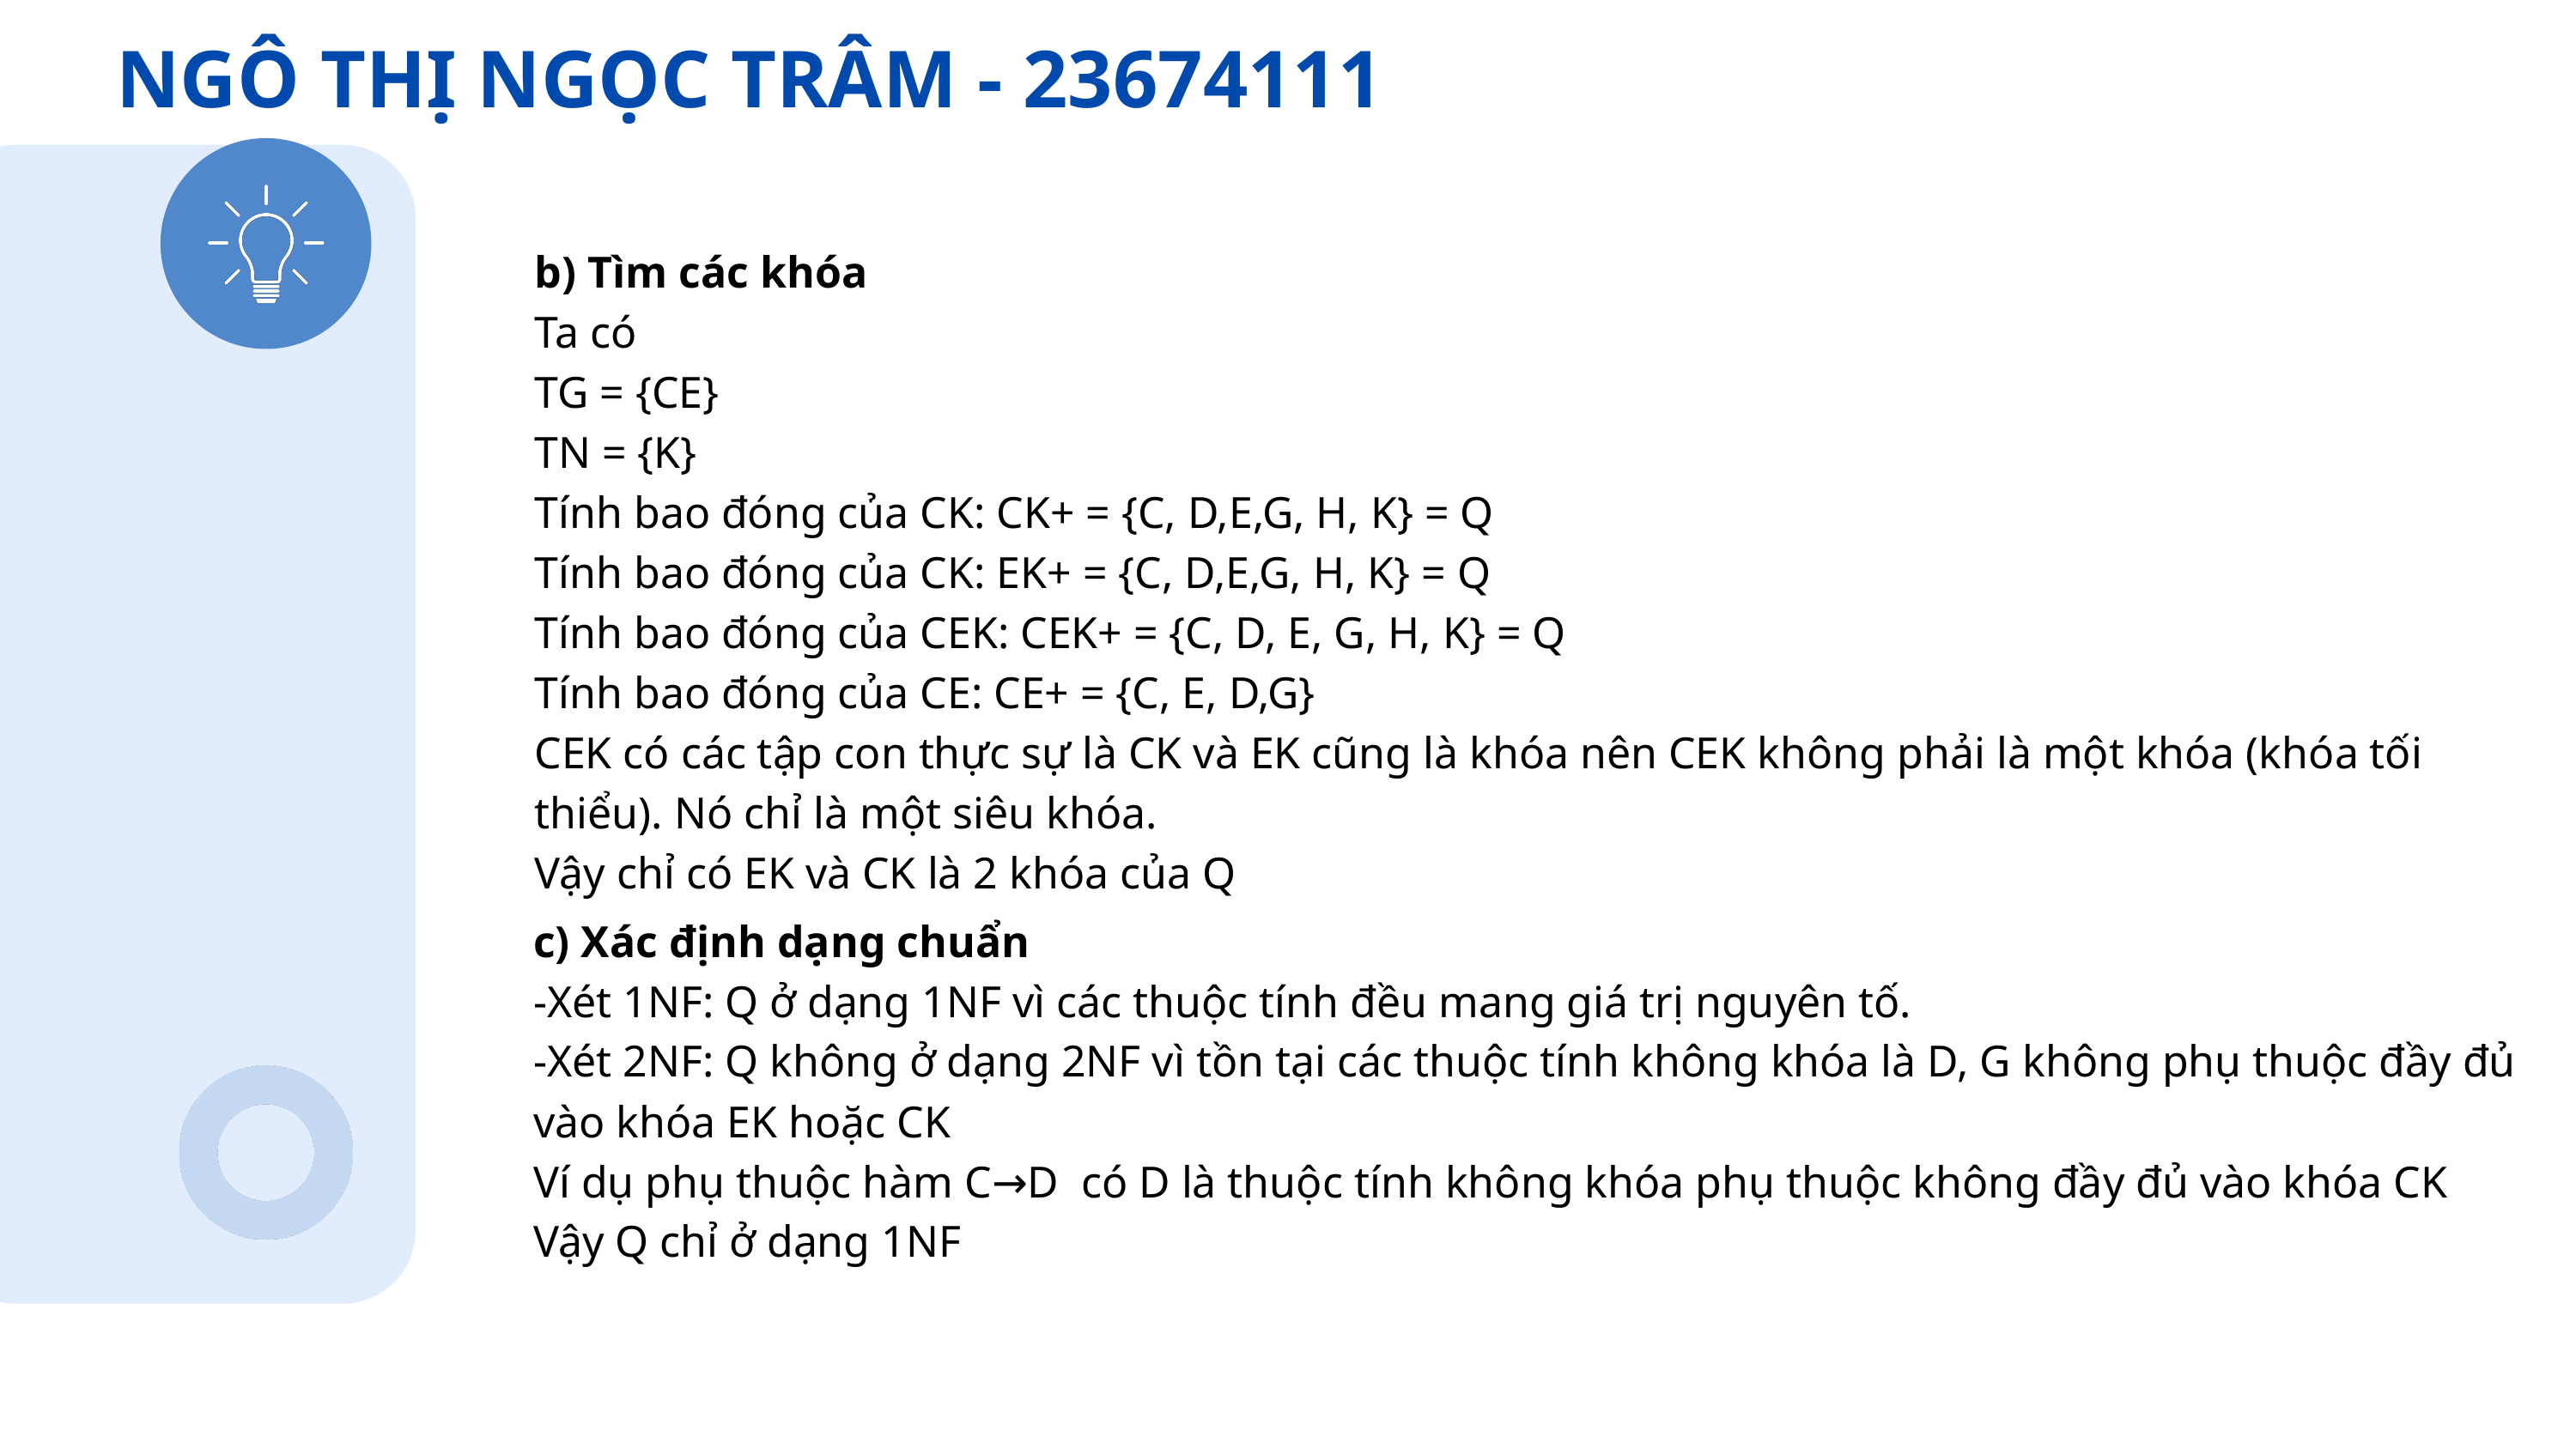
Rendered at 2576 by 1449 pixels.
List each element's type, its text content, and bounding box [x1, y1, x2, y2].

text_box NGÔ THỊ NGỌC TRÂM - 23674111 [97, 13, 1404, 124]
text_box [160, 137, 372, 349]
text_box b) Tìm các khóa Ta có TG = {CE} TN = {K} Tính bao đóng của CK: CK+ = {C, D,E,G, H, K} = Q Tính bao đóng của CK: EK+ = {C, D,E,G, H, K} = Q Tính bao đóng của CEK: CEK+ = {C, D, E, G, H, K} = Q Tính bao đóng của CE: CE+ = {C, E, D,G} CEK có các tập con thực sự là CK và EK cũng là khóa nên CEK không phải là một khóa (khóa tối thiểu). Nó chỉ là một siêu khóa. Vậy chỉ có EK và CK là 2 khóa của Q [534, 236, 2481, 958]
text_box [0, 144, 416, 1304]
text_box c) Xác định dạng chuẩn -Xét 1NF: Q ở dạng 1NF vì các thuộc tính đều mang giá trị nguyên tố. -Xét 2NF: Q không ở dạng 2NF vì tồn tại các thuộc tính không khóa là D, G không phụ thuộc đầy đủ vào khóa EK hoặc CK Ví dụ phụ thuộc hàm C→D có D là thuộc tính không khóa phụ thuộc không đầy đủ vào khóa CK Vậy Q chỉ ở dạng 1NF [533, 906, 2576, 1326]
